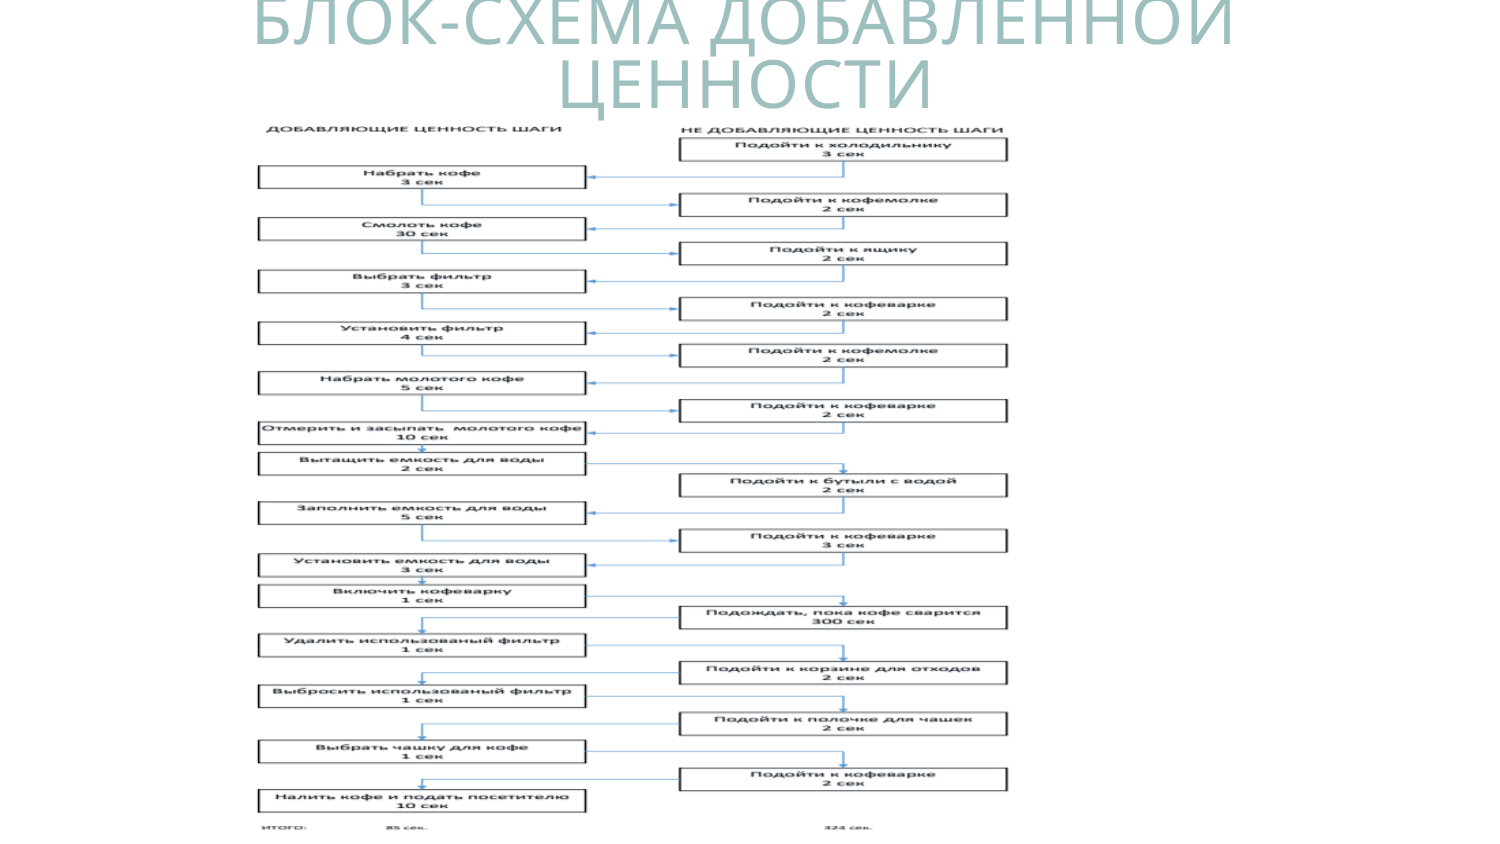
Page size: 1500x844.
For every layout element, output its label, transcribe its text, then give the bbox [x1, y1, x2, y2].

picture [224, 126, 1037, 834]
title Блок-схема добавленной ценности [60, 3, 1431, 111]
